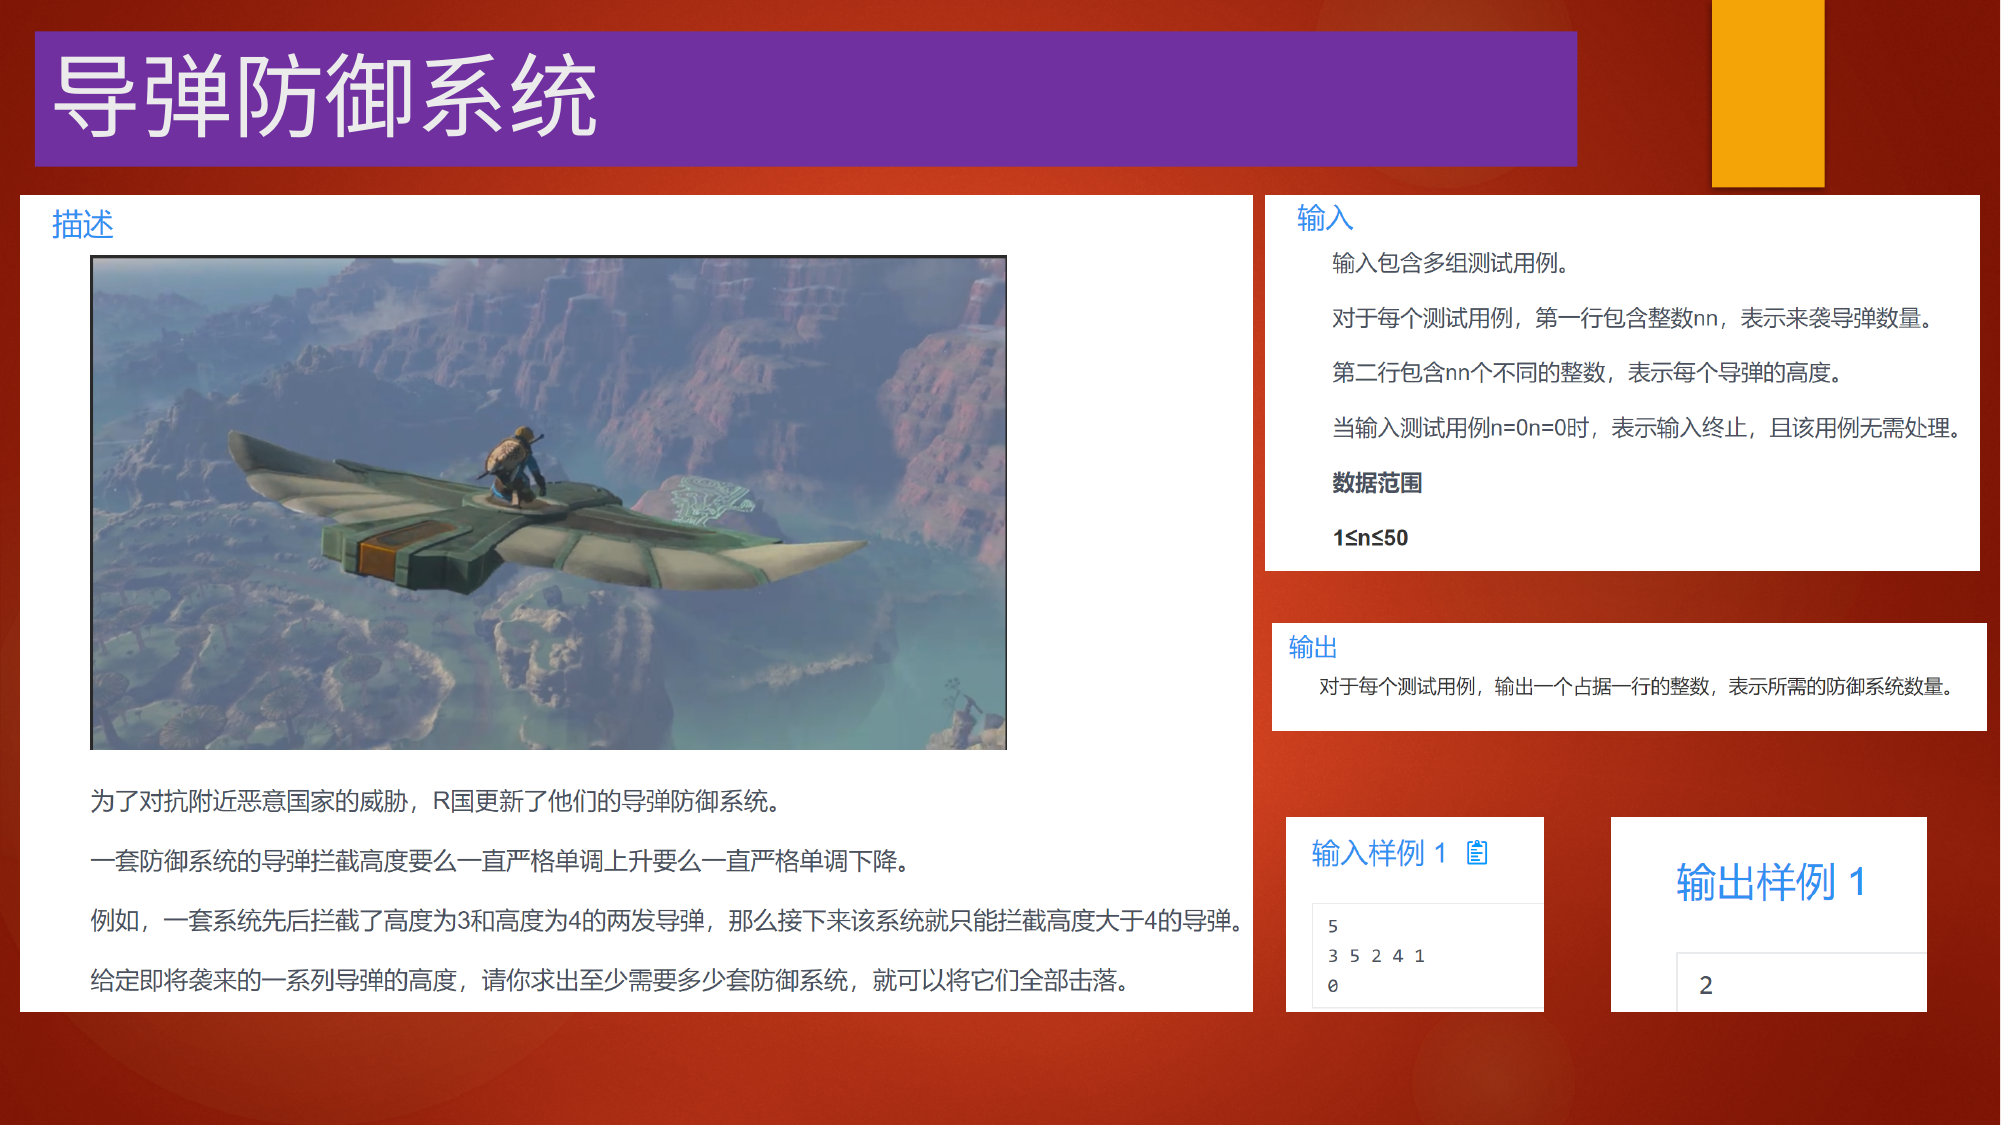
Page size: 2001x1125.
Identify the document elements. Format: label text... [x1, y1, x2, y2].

picture [1285, 817, 1544, 1012]
picture [1272, 623, 1987, 731]
picture [1265, 195, 1980, 571]
title 导弹防御系统 [34, 31, 1578, 167]
picture [1611, 817, 1927, 1012]
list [20, 195, 1253, 1012]
